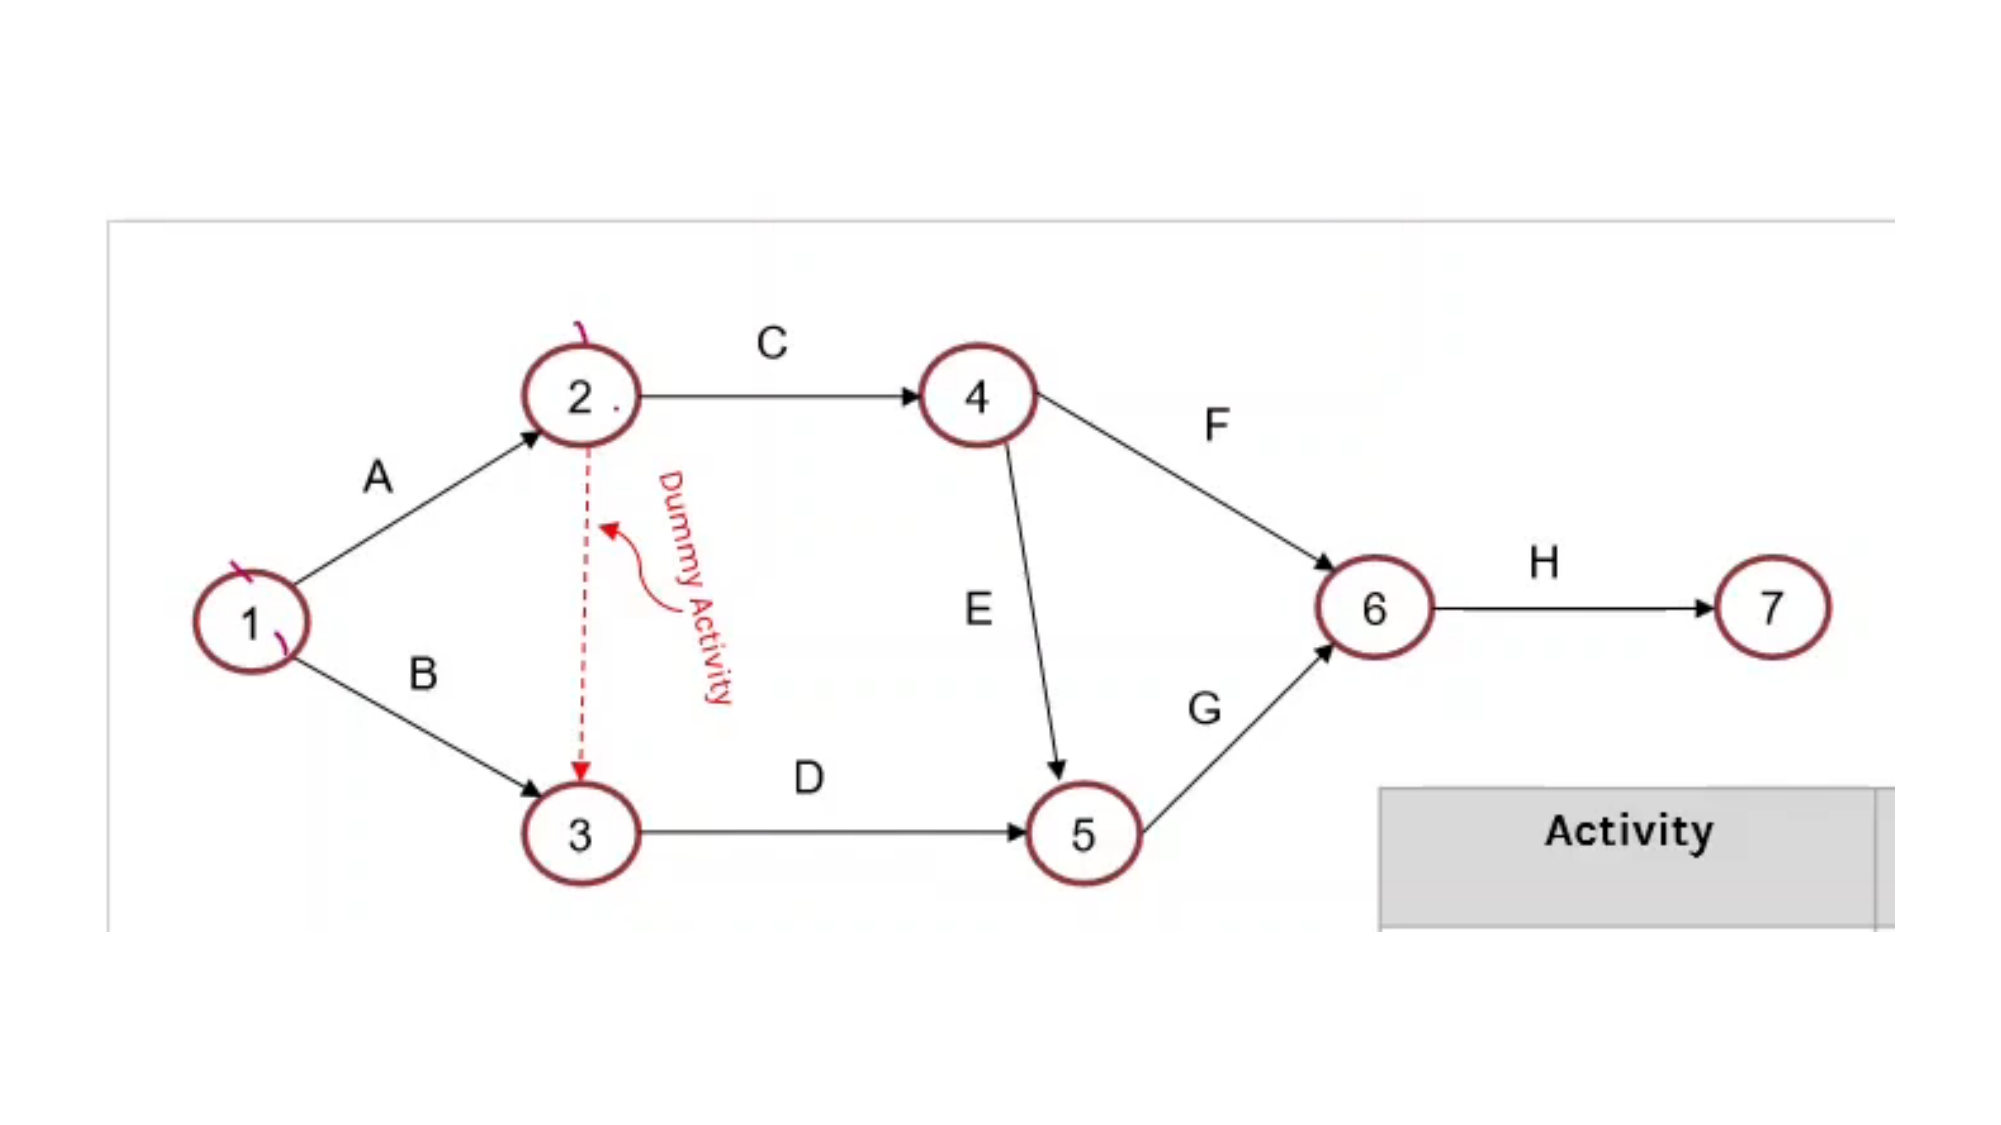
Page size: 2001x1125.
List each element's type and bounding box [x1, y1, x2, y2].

list [104, 192, 1895, 932]
